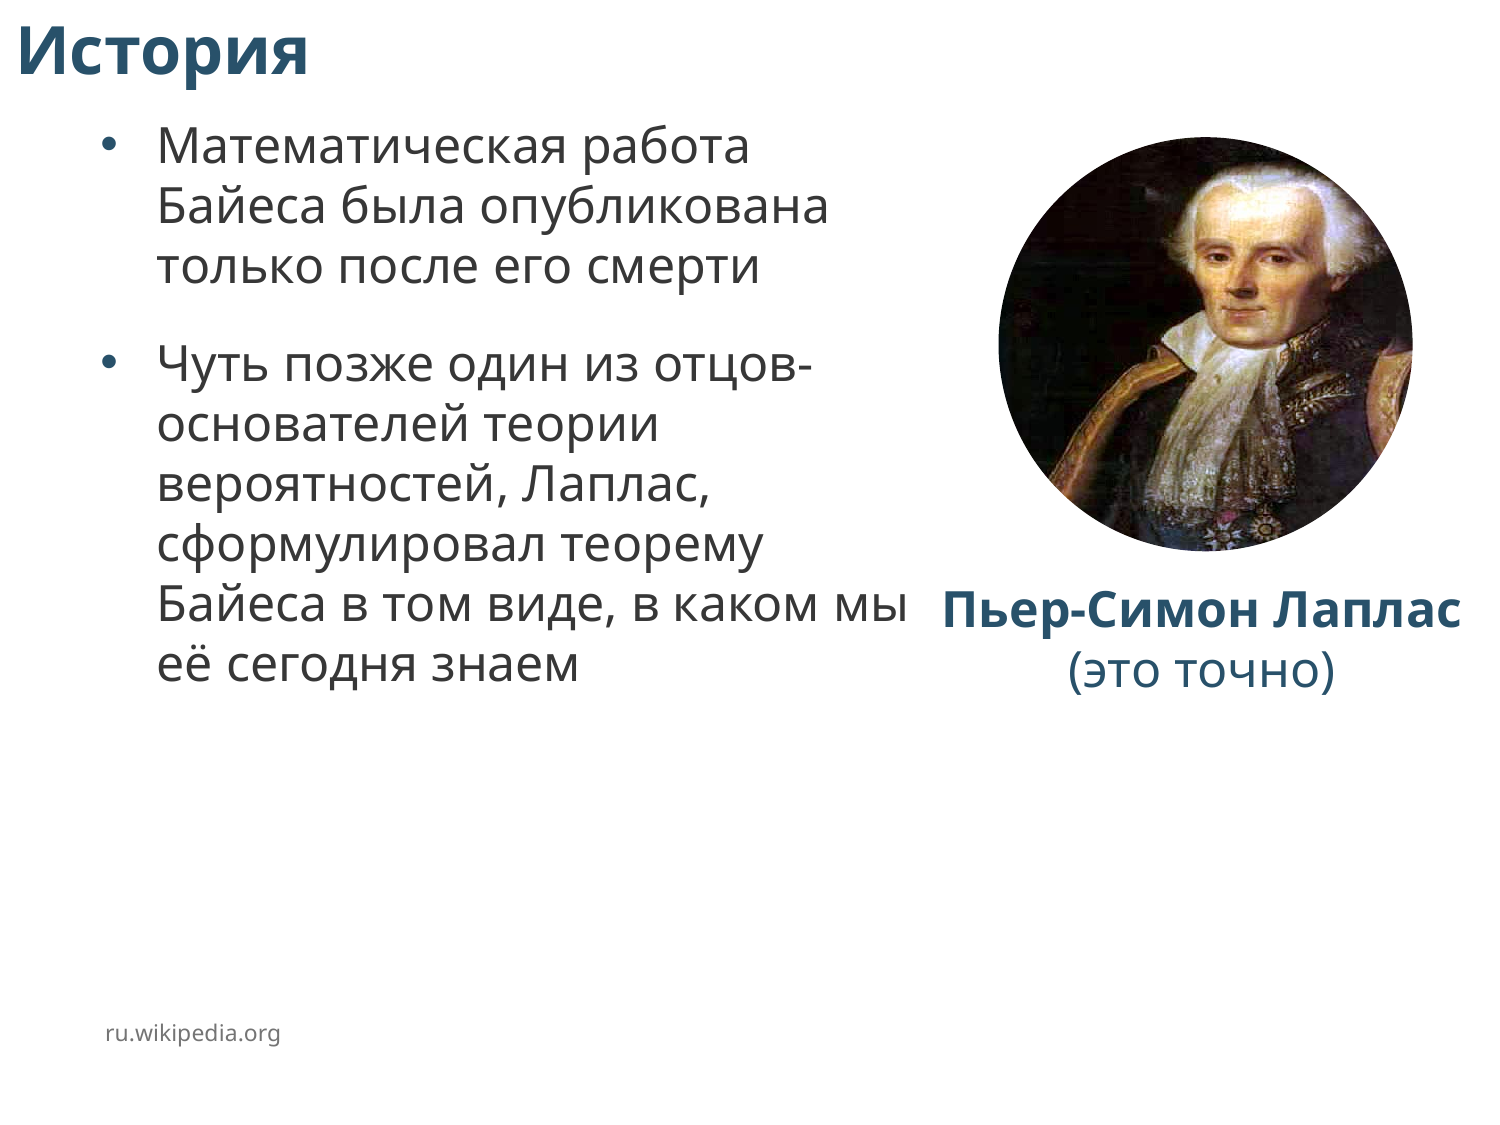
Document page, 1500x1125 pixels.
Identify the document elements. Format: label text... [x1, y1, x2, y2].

text_box История [0, 0, 1500, 96]
text_box Математическая работа Байеса была опубликована только после его смерти Чуть позже один из отцов-основателей теории вероятностей, Лаплас, сформулировал теорему Байеса в том виде, в каком мы её сегодня знаем [100, 113, 930, 981]
text_box Пьер-Симон Лаплас (это точно) [929, 577, 1475, 722]
picture [998, 136, 1413, 552]
text_box ru.wikipedia.org [90, 1011, 297, 1054]
